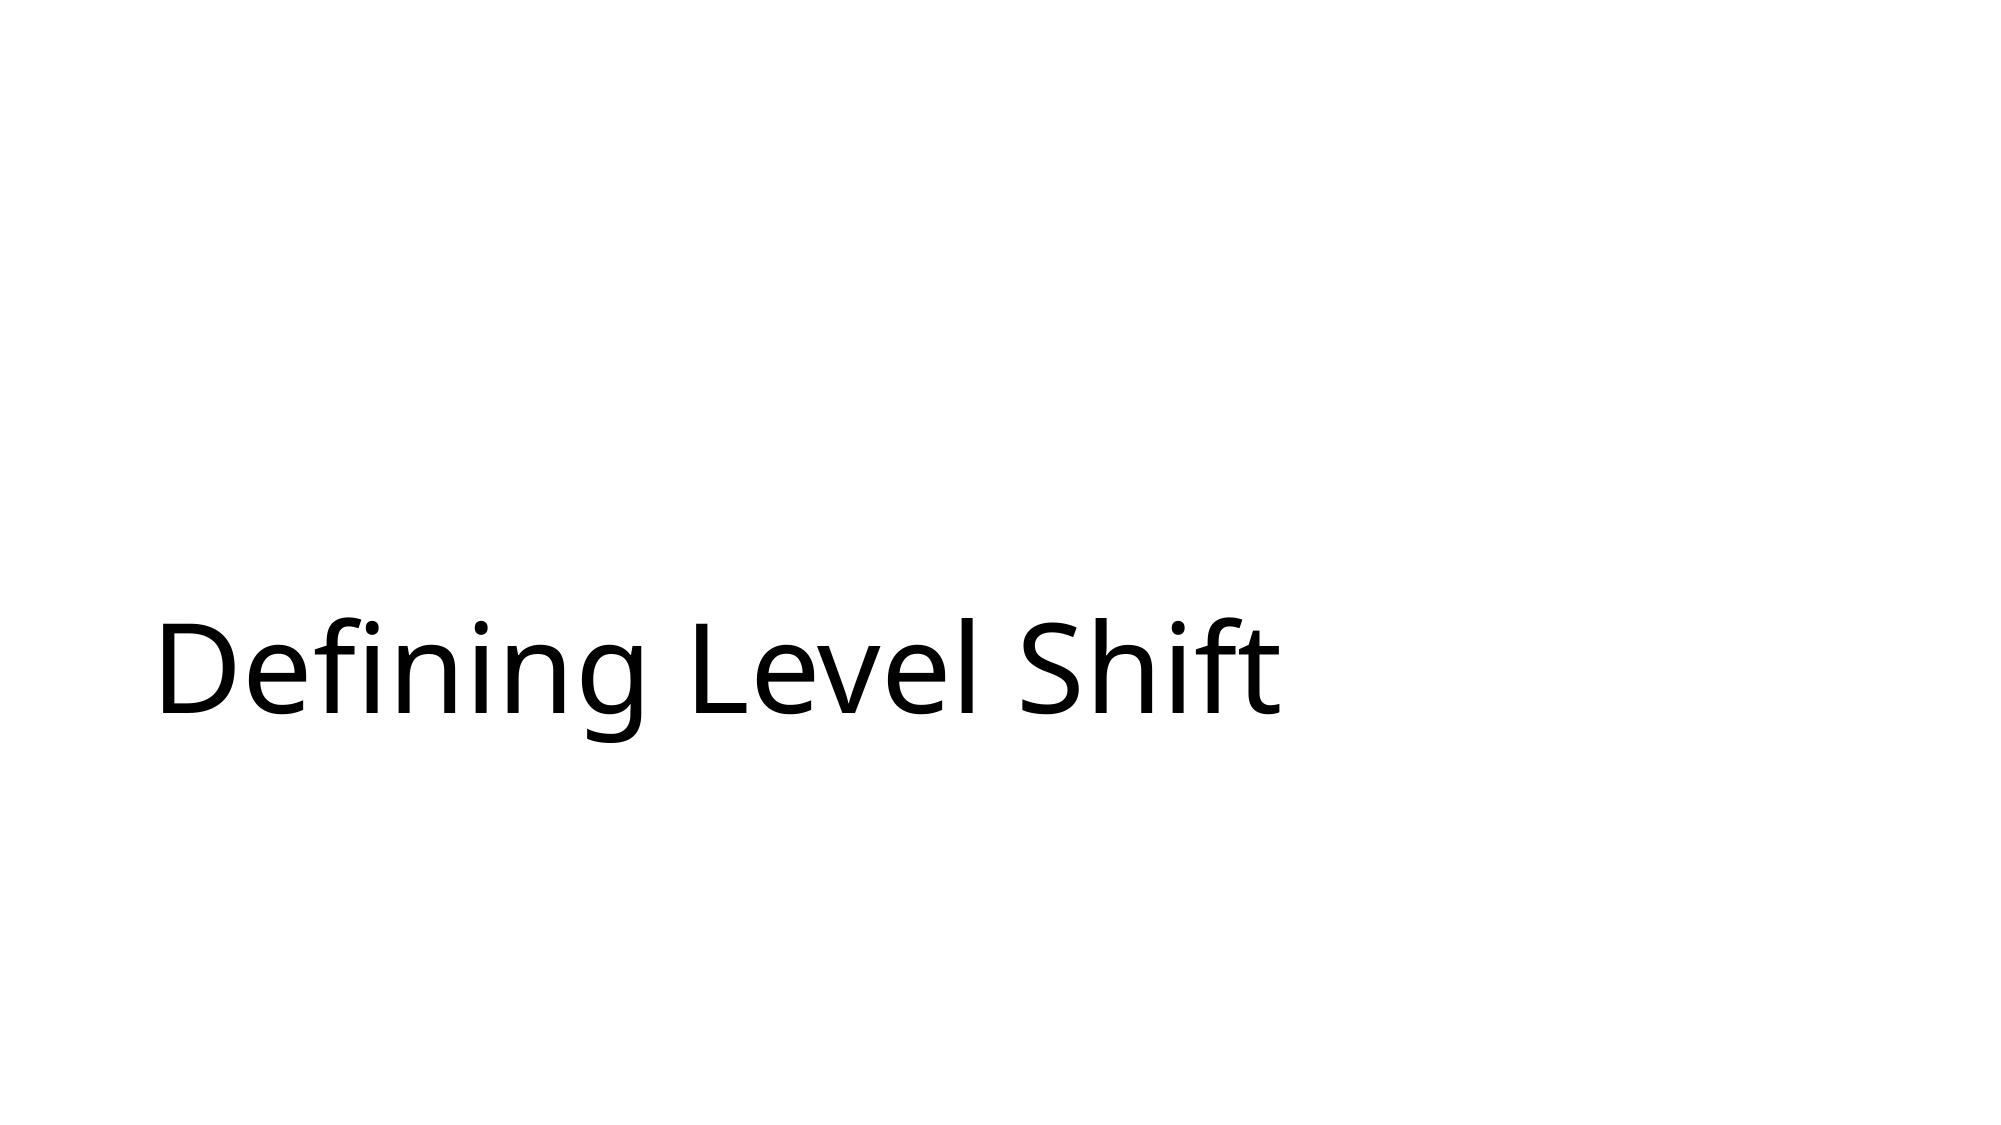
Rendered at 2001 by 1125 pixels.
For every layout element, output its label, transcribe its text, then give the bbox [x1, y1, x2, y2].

title Defining Level Shift [136, 280, 1862, 749]
